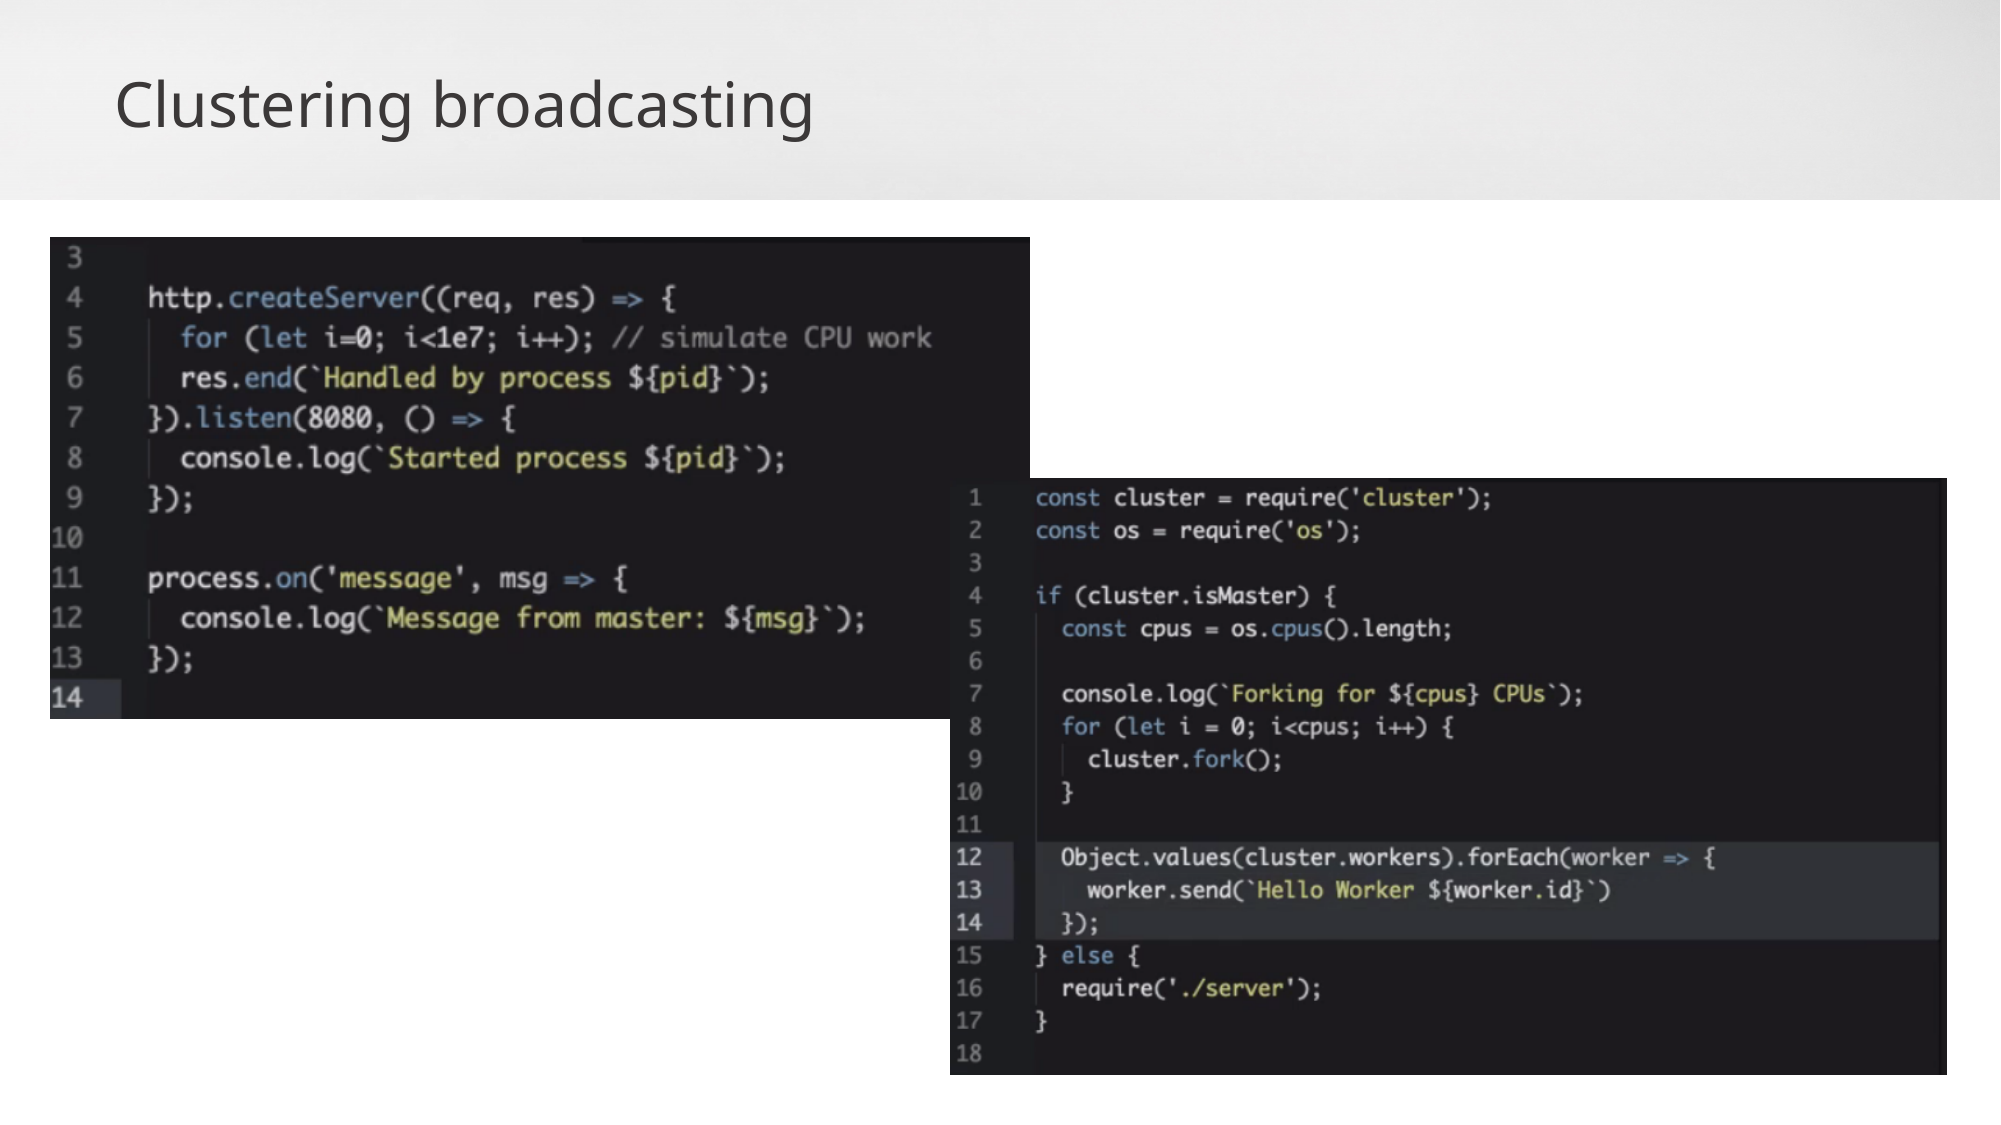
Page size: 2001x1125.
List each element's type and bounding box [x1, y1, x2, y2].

picture [49, 237, 1948, 1076]
picture [0, 0, 2000, 200]
